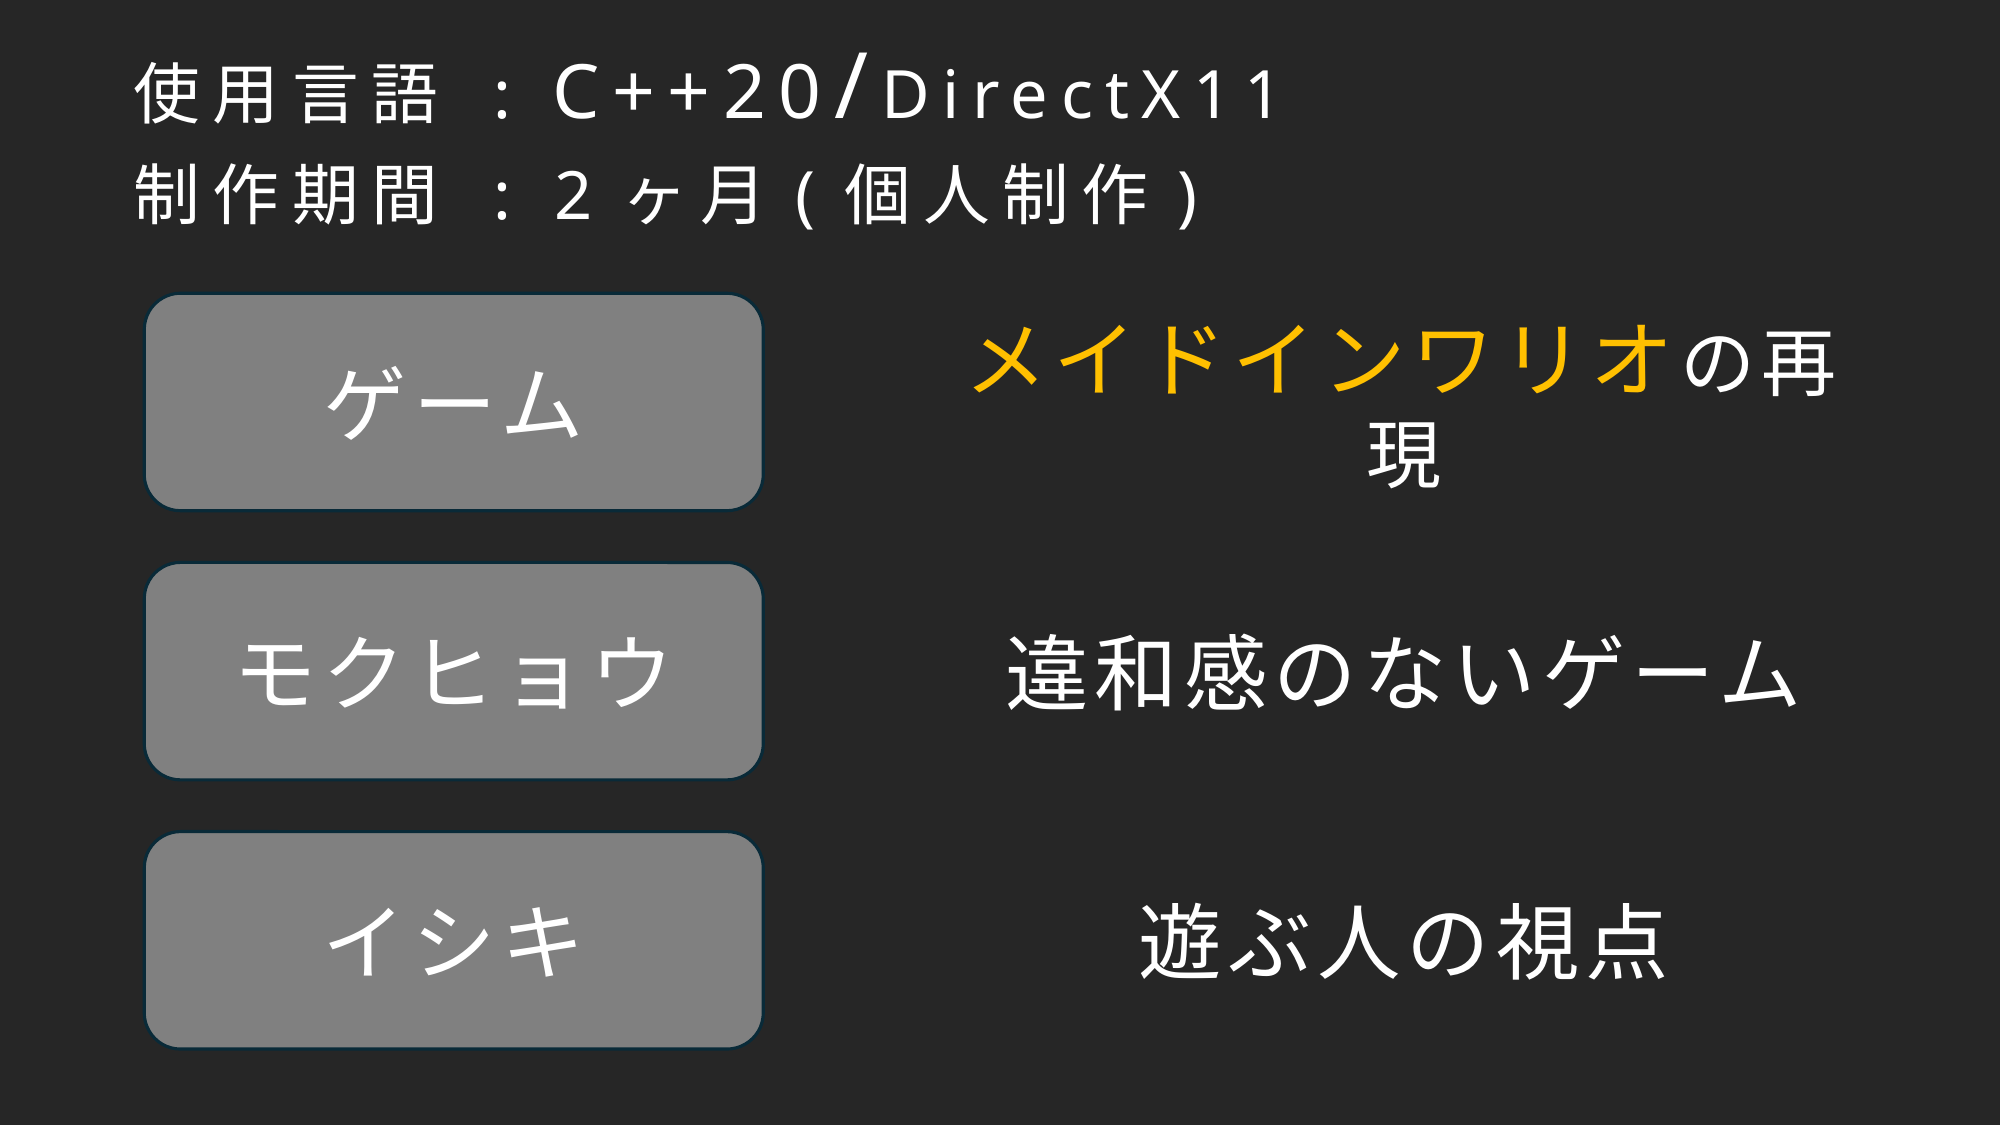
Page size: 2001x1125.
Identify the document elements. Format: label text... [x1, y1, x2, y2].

title 使用言語 : C++20/DirectX11 制作期間 : 2ヶ月(個人制作) [118, 31, 1844, 384]
text_box メイドインワリオの再現 [932, 299, 1876, 505]
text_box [143, 561, 1876, 781]
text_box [143, 831, 1876, 1050]
text_box ゲーム [142, 291, 765, 513]
